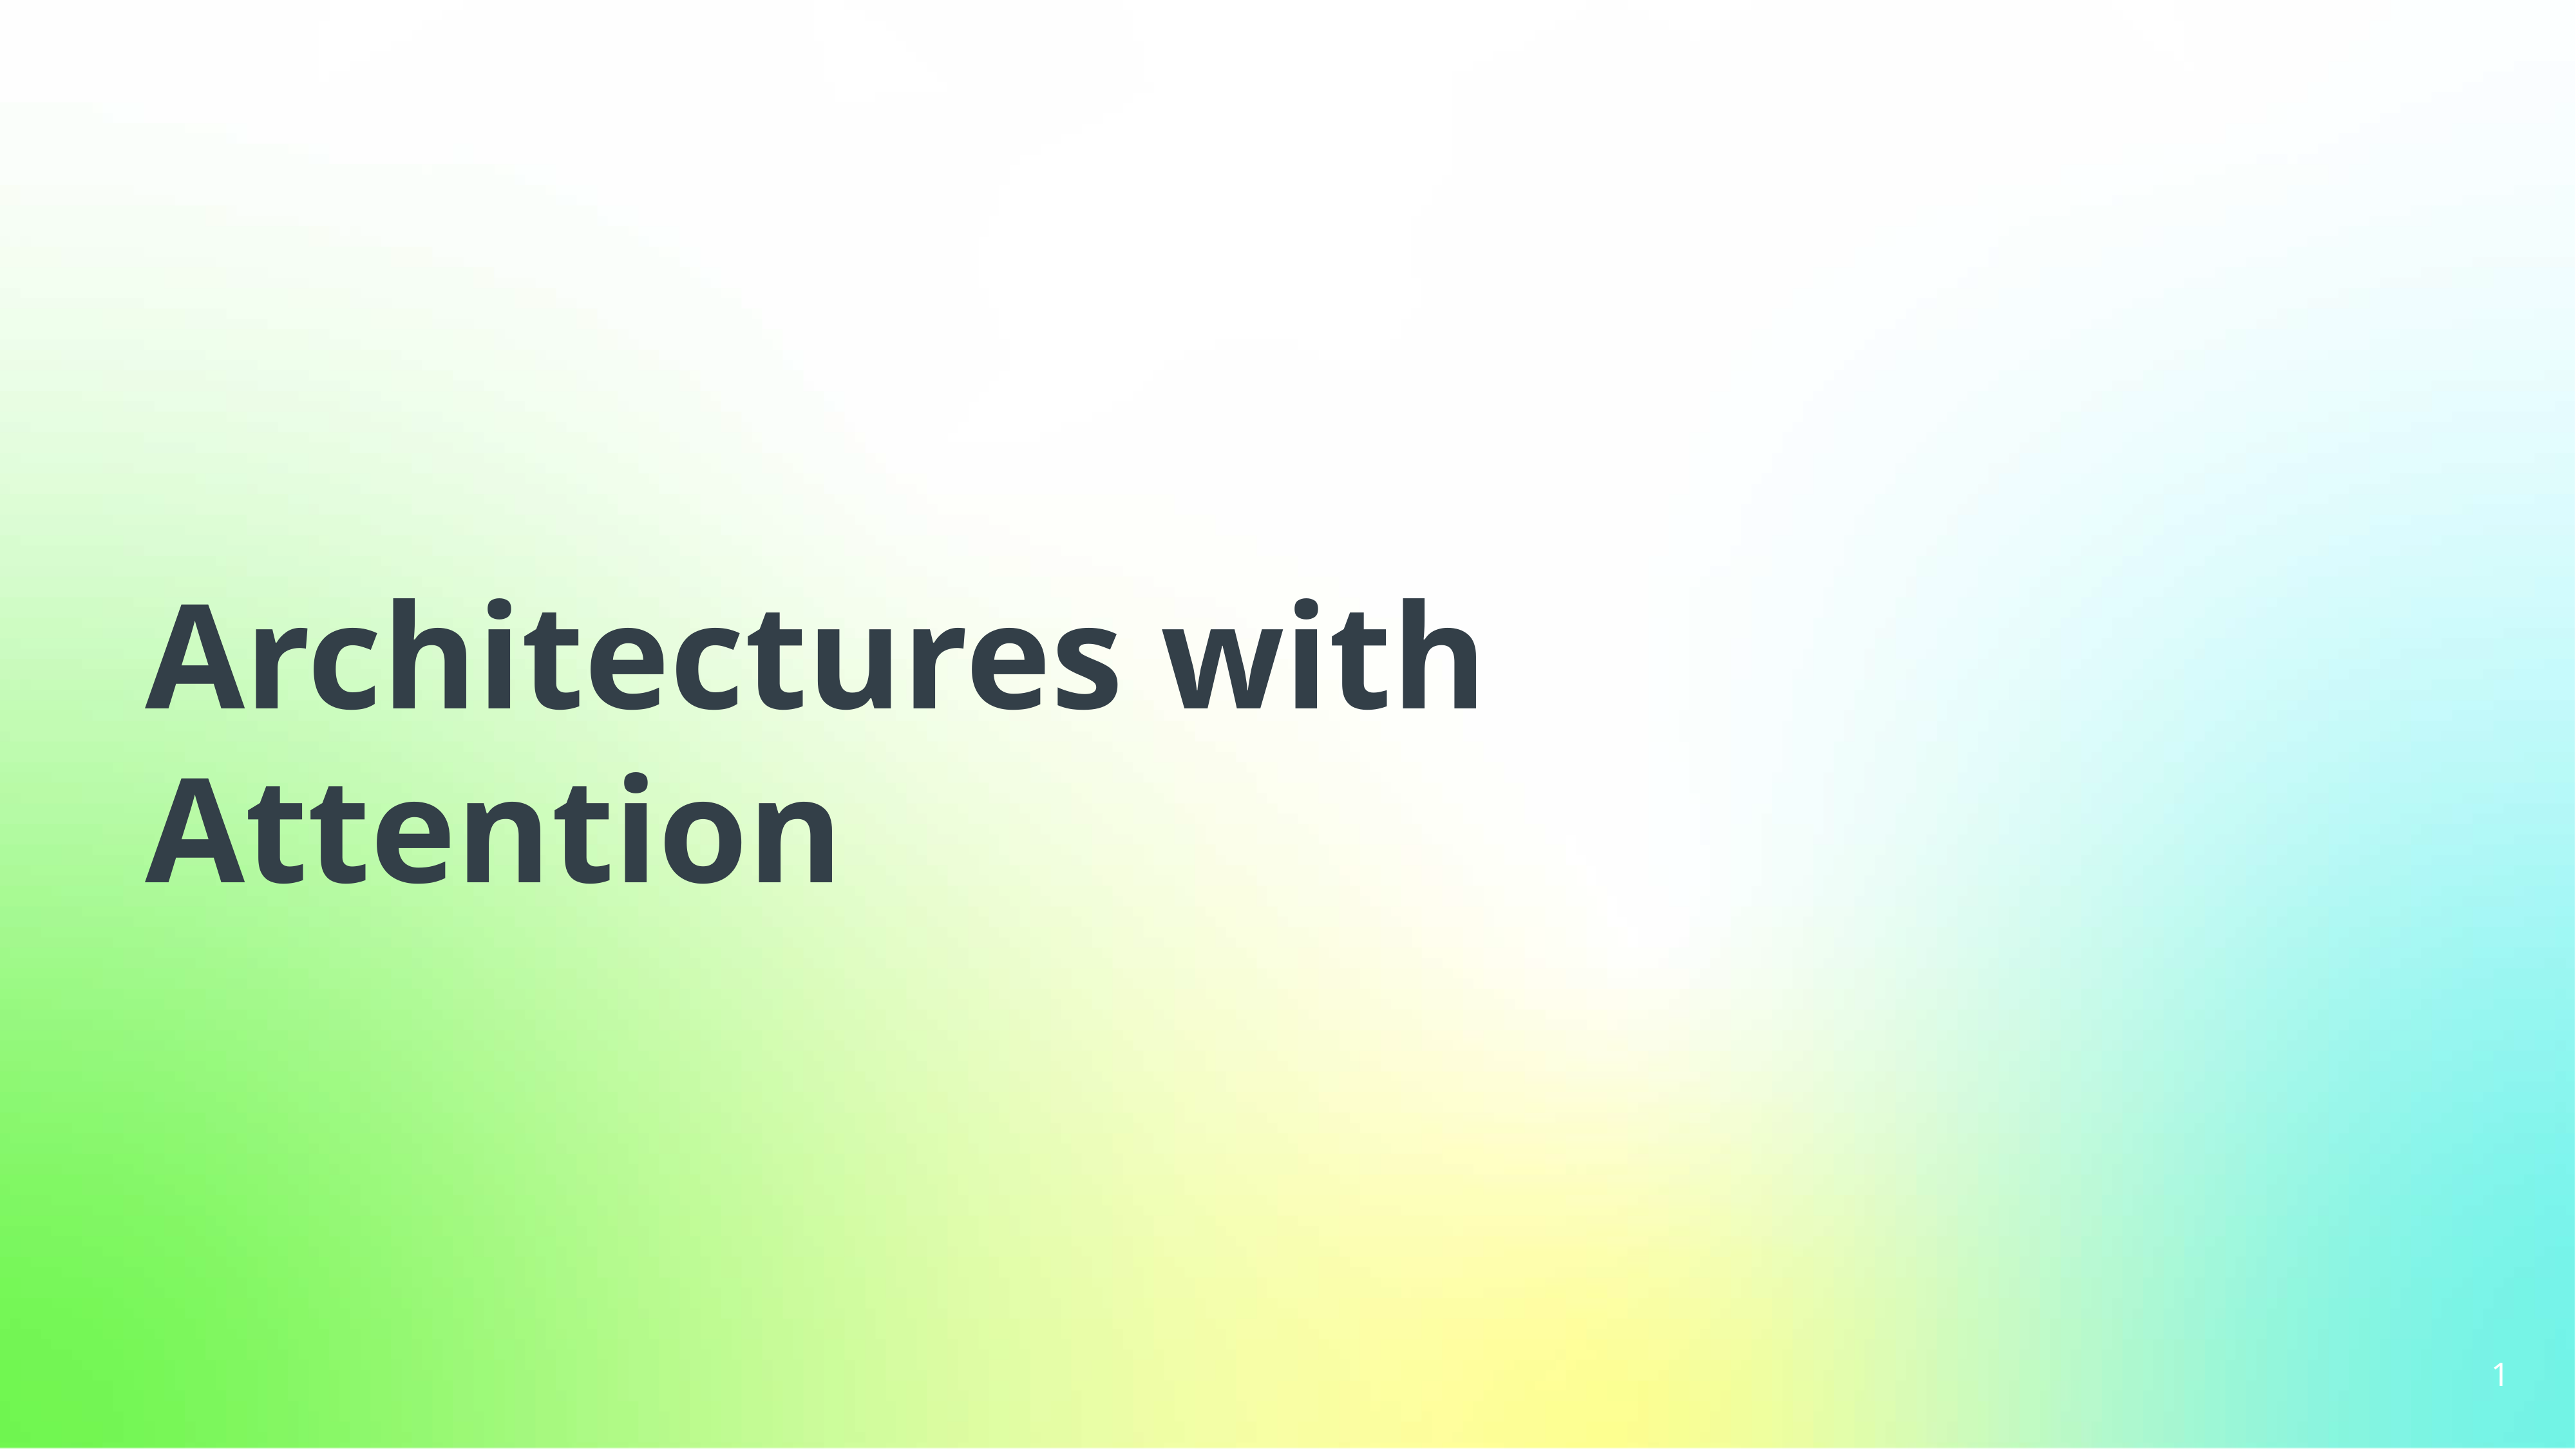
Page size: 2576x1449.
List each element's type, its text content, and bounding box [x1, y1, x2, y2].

text_box 1 [2490, 1354, 2509, 1393]
text_box Architectures with Attention [145, 563, 1900, 911]
picture [0, 0, 2575, 1449]
